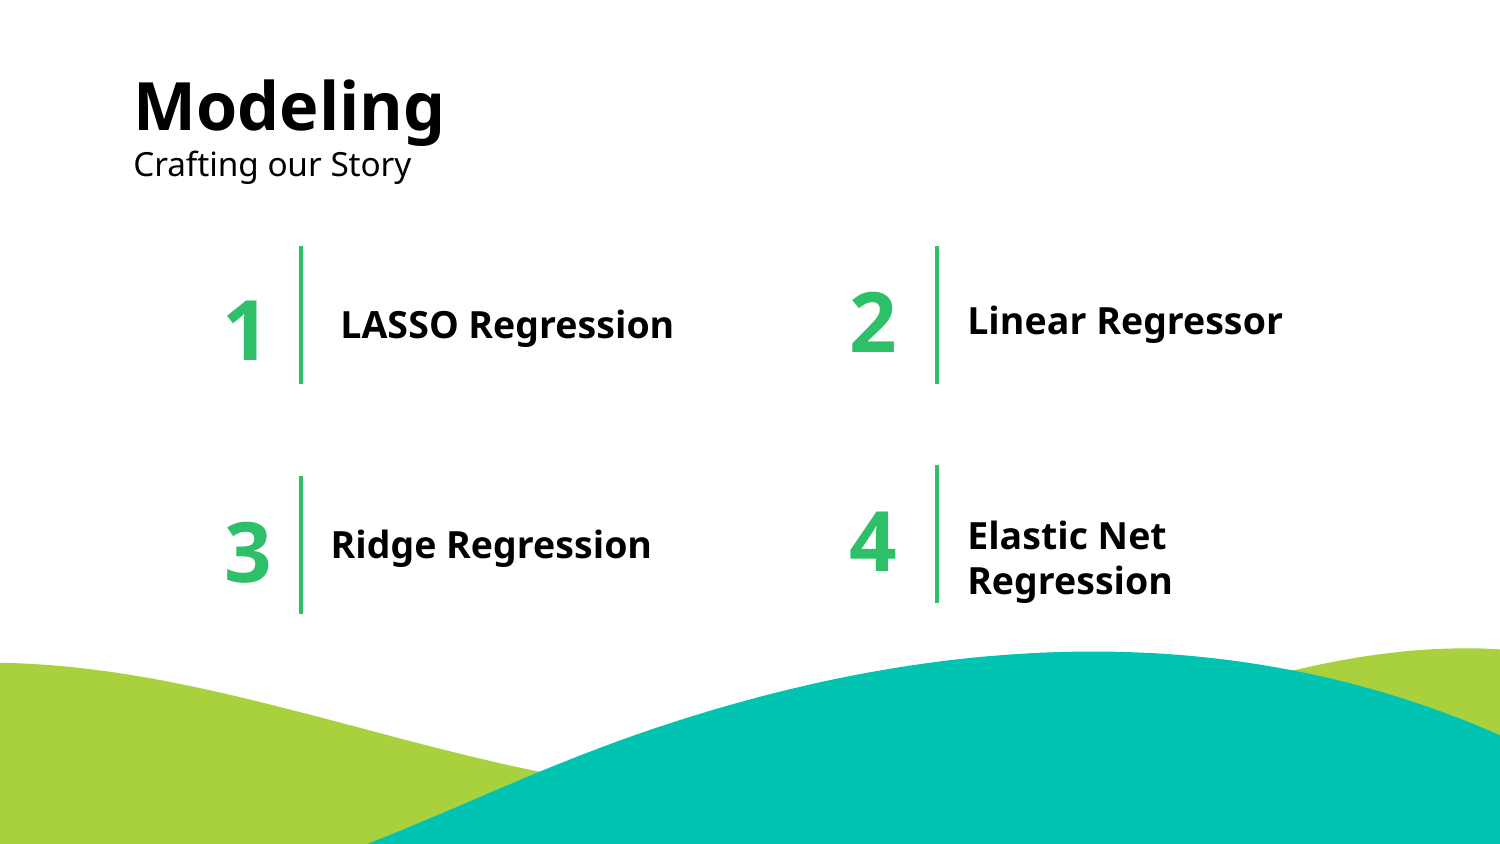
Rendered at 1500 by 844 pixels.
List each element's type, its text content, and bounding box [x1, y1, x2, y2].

text_box Ridge Regression [315, 506, 730, 562]
text_box Linear Regressor [952, 281, 1367, 338]
text_box [935, 465, 940, 604]
subtitle ⁠LASSO Regression [315, 286, 730, 342]
text_box ⁠Elastic Net Regression [952, 497, 1386, 553]
title 1 [133, 254, 286, 393]
text_box 4 [760, 465, 912, 604]
text_box 2 [760, 246, 912, 385]
text_box 3 [135, 475, 287, 614]
text_box [935, 246, 940, 385]
text_box [298, 246, 304, 385]
title Modeling Crafting our Story [118, 82, 1382, 165]
text_box [298, 475, 304, 614]
